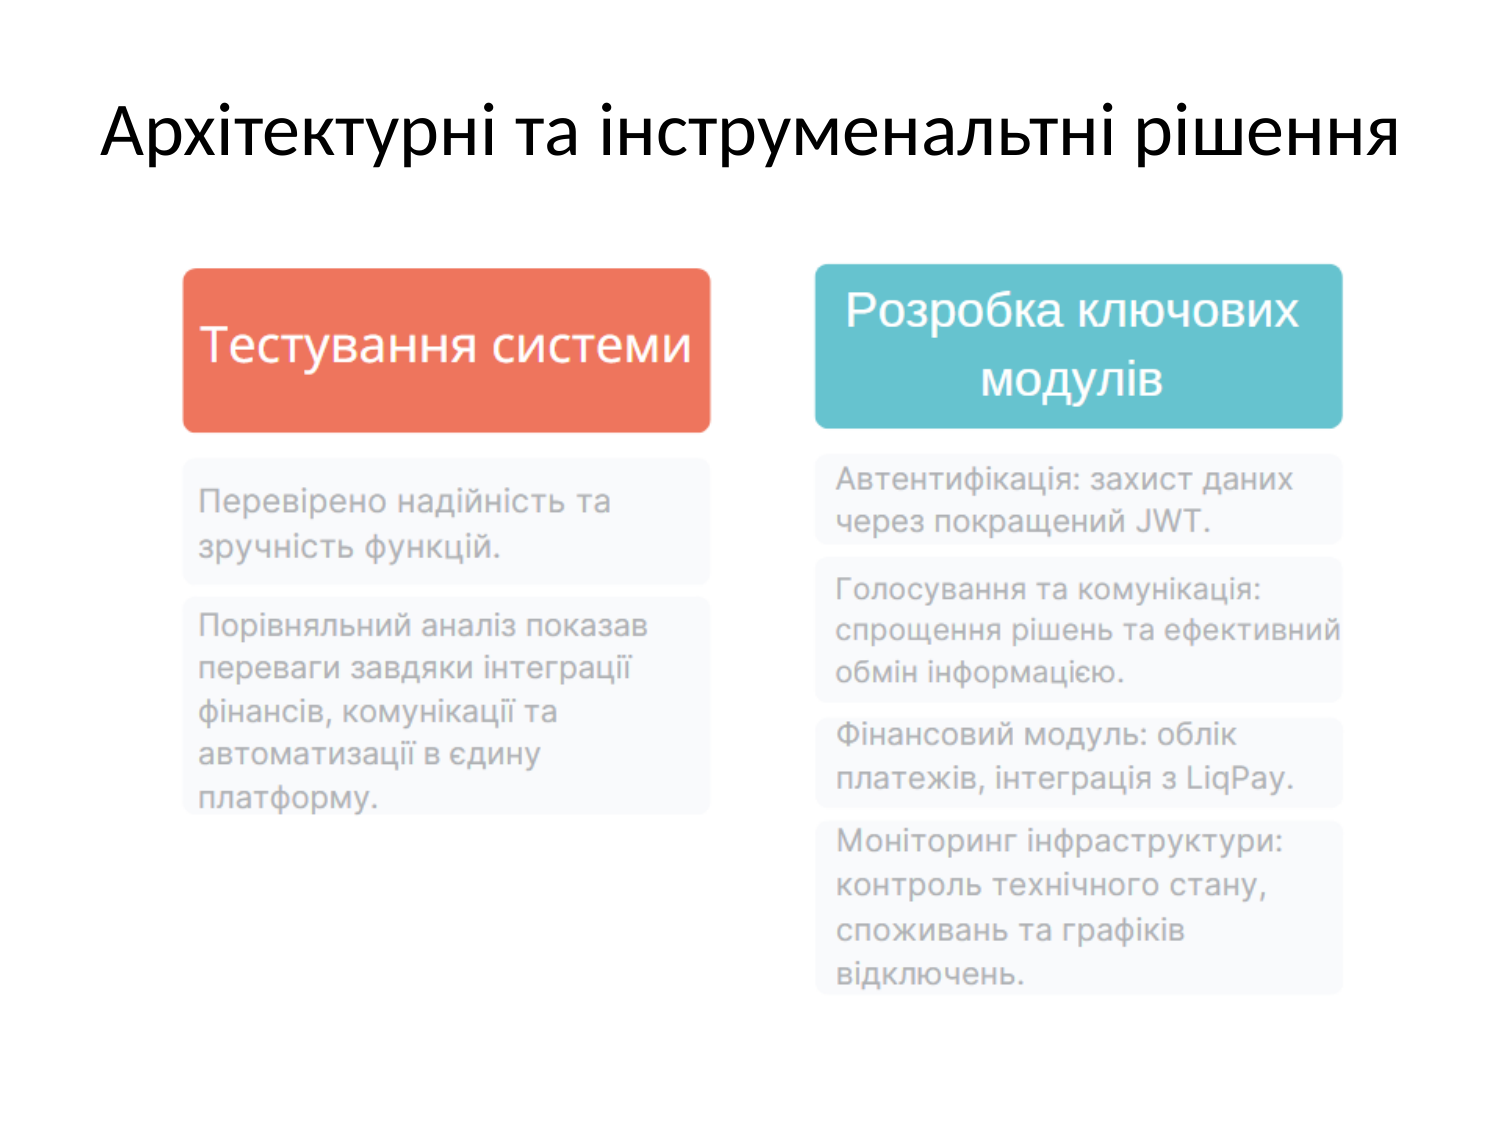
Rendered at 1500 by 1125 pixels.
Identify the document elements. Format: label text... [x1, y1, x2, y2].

picture [123, 219, 1391, 1038]
title Архітектурні та інструменальтні рішення [76, 30, 1427, 219]
